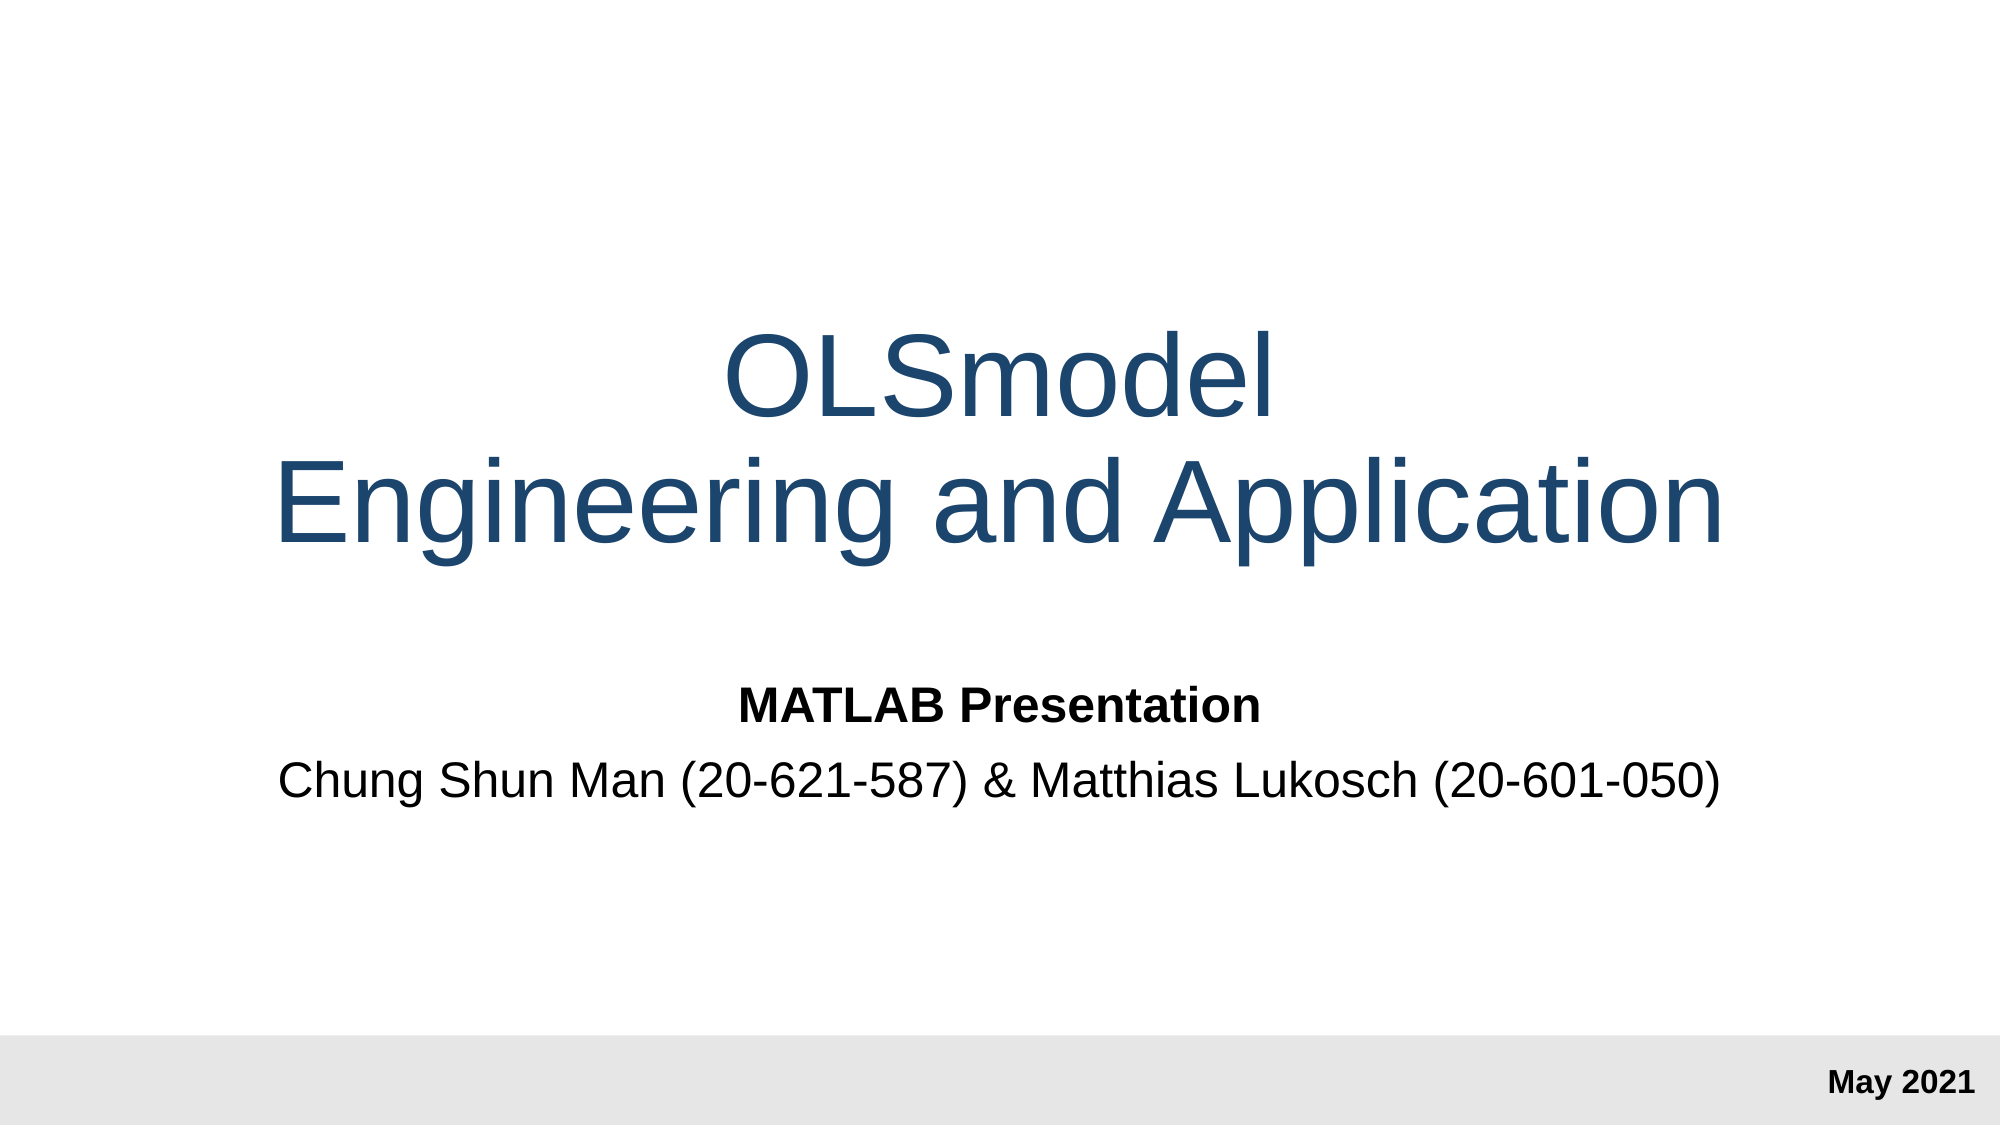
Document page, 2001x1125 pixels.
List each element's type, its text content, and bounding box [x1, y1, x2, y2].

title OLSmodel Engineering and Application [249, 184, 1750, 576]
subtitle MATLAB Presentation Chung Shun Man (20-621-587) & Matthias Lukosch (20-601-050) [249, 590, 1750, 863]
